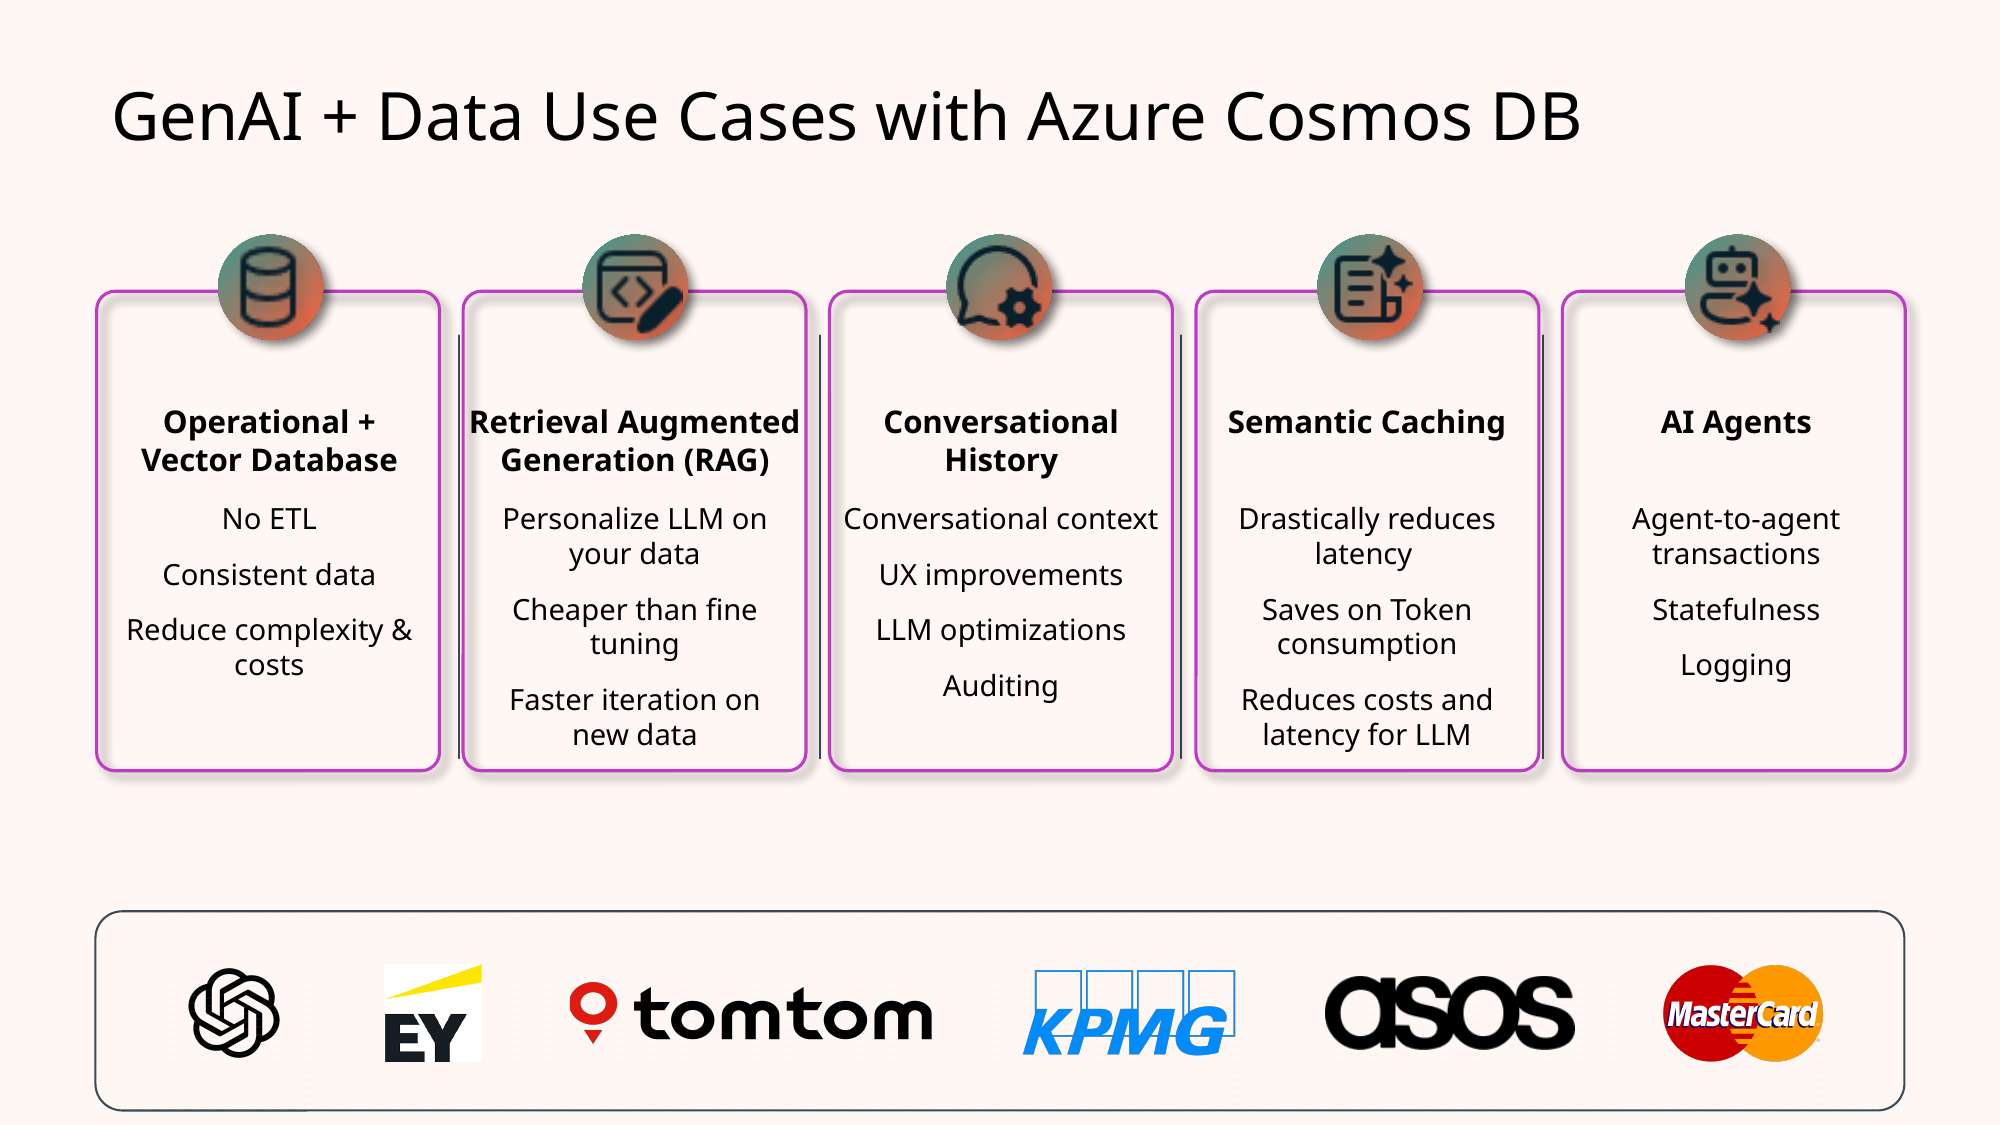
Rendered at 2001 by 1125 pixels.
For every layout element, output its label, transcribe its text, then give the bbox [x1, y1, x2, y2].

text_box [829, 290, 946, 335]
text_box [458, 335, 1543, 759]
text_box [1317, 234, 1423, 340]
text_box [462, 290, 582, 335]
text_box [22, 21, 1978, 1103]
text_box [1196, 759, 1539, 772]
text_box [1561, 290, 1906, 772]
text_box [218, 234, 324, 340]
text_box [830, 759, 1172, 772]
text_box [946, 234, 1052, 340]
text_box [1056, 290, 1173, 335]
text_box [582, 234, 688, 340]
text_box [693, 290, 807, 335]
text_box [463, 759, 806, 772]
text_box [96, 290, 441, 772]
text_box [1685, 234, 1791, 340]
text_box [107, 402, 431, 759]
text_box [1581, 402, 1892, 759]
title GenAI + Data Use Cases with Azure Cosmos DB [96, 75, 1904, 166]
text_box [1195, 290, 1317, 335]
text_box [95, 911, 1905, 1111]
text_box [1423, 290, 1540, 335]
